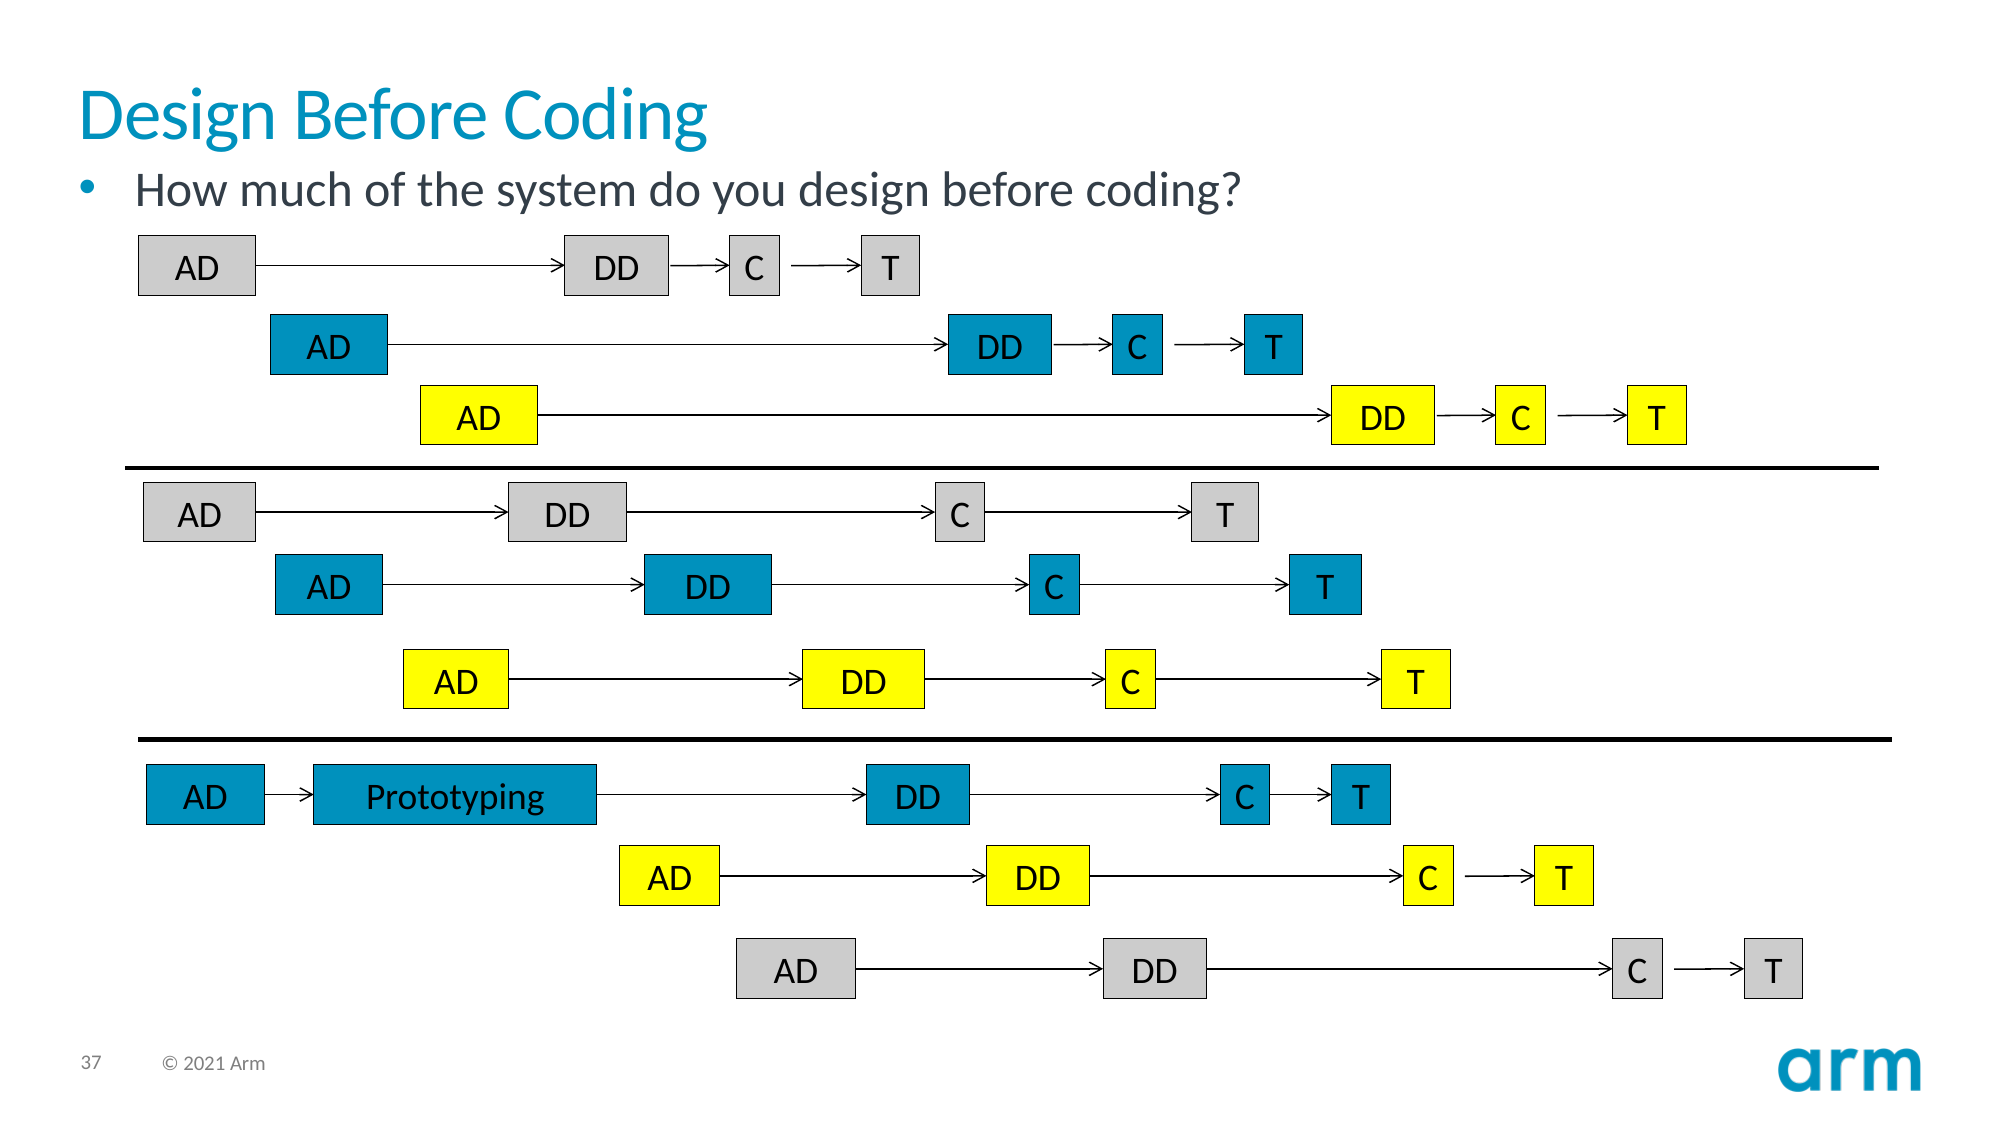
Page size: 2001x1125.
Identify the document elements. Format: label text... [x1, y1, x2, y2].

list How much of the system do you design before coding? [78, 156, 1922, 229]
text_box AD [403, 649, 509, 709]
text_box T [1534, 845, 1594, 906]
text_box T [1744, 938, 1803, 999]
text_box DD [1331, 385, 1435, 445]
text_box DD [644, 554, 772, 615]
text_box DD [1103, 938, 1207, 999]
text_box AD [420, 385, 538, 445]
text_box AD [146, 764, 265, 825]
text_box T [1381, 649, 1451, 709]
text_box T [1244, 314, 1303, 375]
text_box T [1289, 554, 1362, 615]
text_box C [729, 235, 780, 296]
text_box DD [564, 235, 669, 296]
text_box C [1112, 314, 1163, 375]
text_box C [935, 482, 985, 542]
text_box AD [138, 235, 256, 296]
text_box C [1105, 649, 1156, 709]
text_box C [1220, 764, 1270, 825]
text_box DD [986, 845, 1090, 906]
text_box DD [508, 482, 627, 542]
text_box T [861, 235, 920, 296]
title Design Before Coding [78, 78, 1922, 156]
text_box DD [802, 649, 925, 709]
text_box AD [143, 482, 256, 542]
text_box C [1612, 938, 1663, 999]
text_box DD [948, 314, 1052, 375]
picture [1777, 1047, 1922, 1093]
text_box Prototyping [313, 764, 597, 825]
text_box C [1029, 554, 1080, 615]
text_box AD [736, 938, 856, 999]
text_box AD [275, 554, 383, 615]
text_box T [1331, 764, 1391, 825]
text_box C [1495, 385, 1546, 445]
text_box T [1627, 385, 1687, 445]
text_box AD [619, 845, 720, 906]
text_box AD [270, 314, 388, 375]
text_box C [1403, 845, 1454, 906]
text_box DD [866, 764, 970, 825]
text_box T [1191, 482, 1259, 542]
